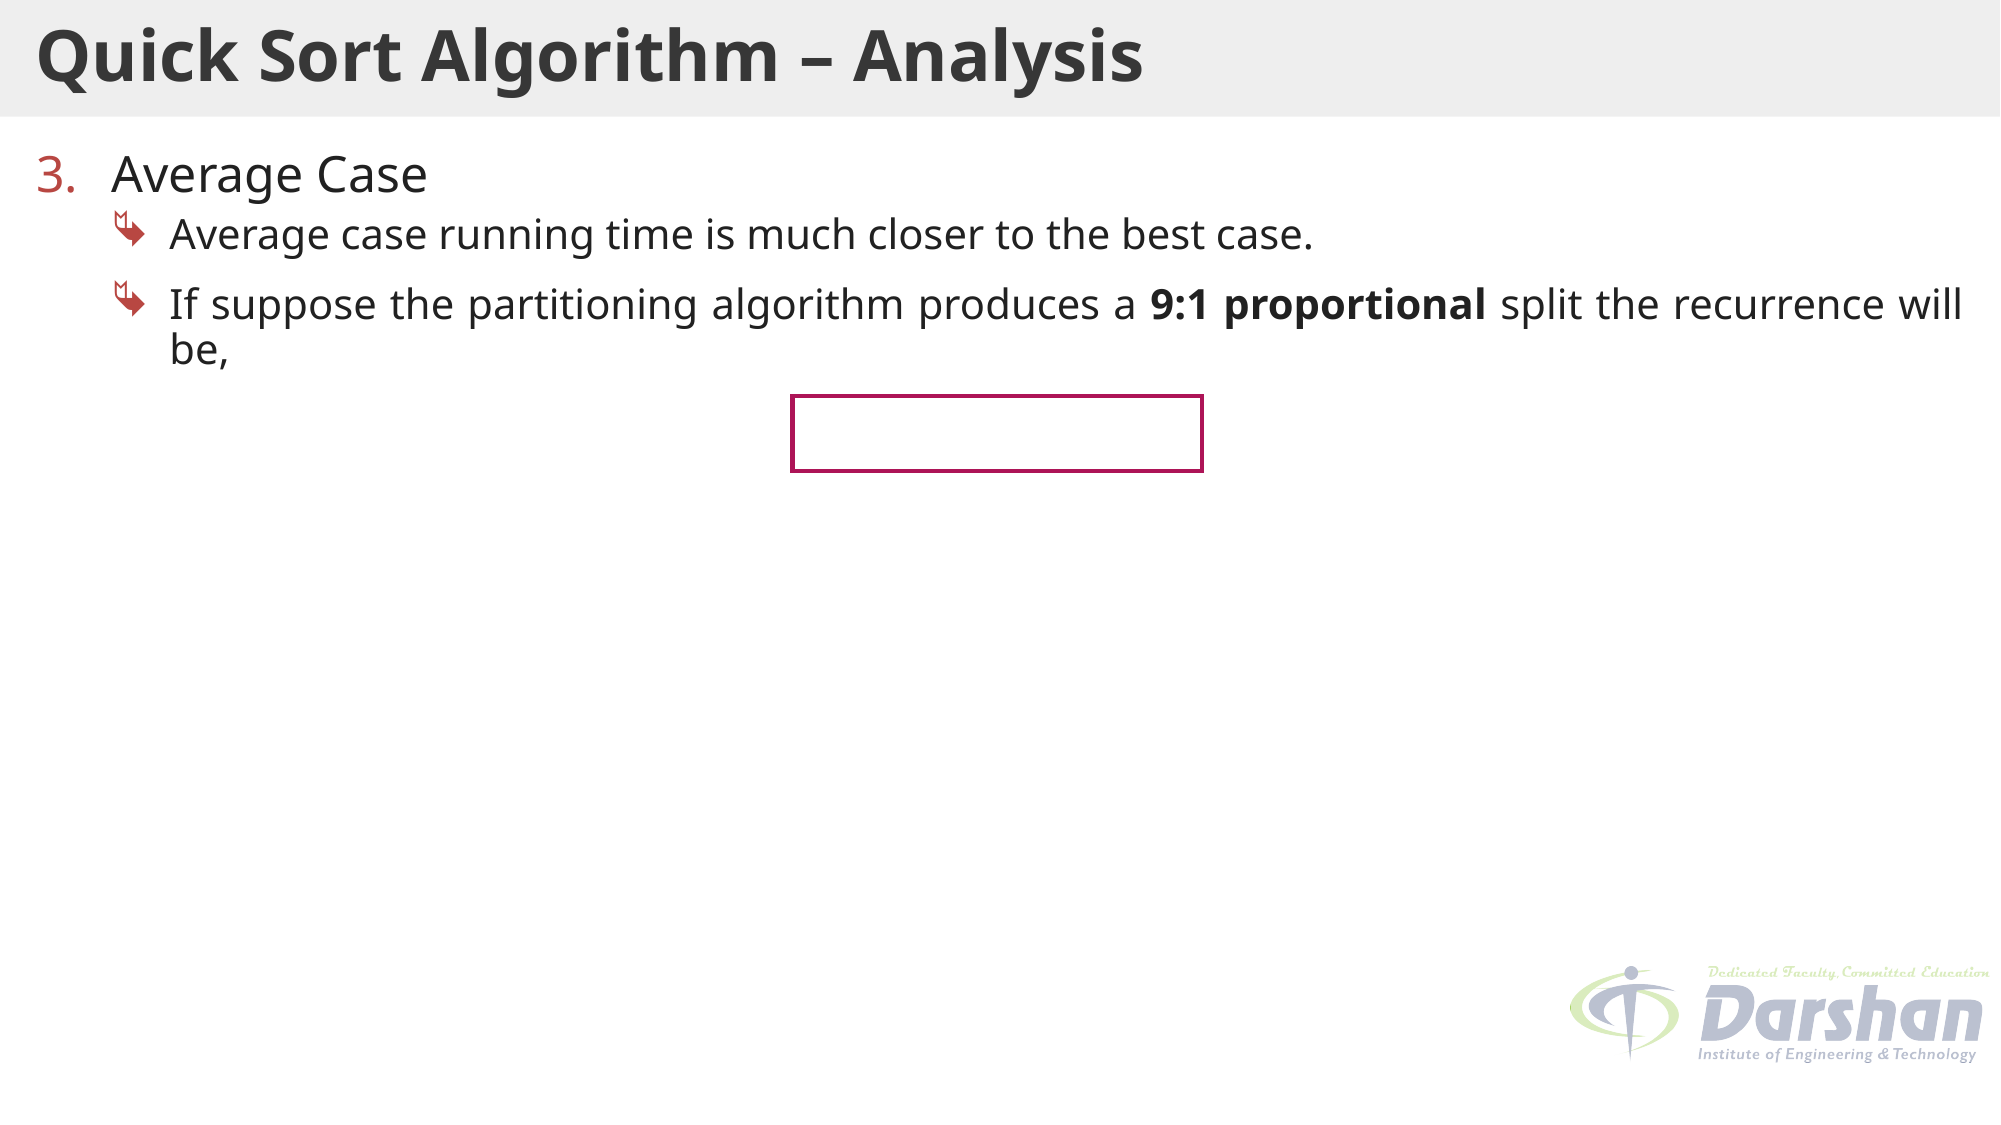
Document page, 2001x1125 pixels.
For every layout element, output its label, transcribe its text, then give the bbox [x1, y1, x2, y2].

text_box 99 [1570, 966, 1990, 1063]
title Quick Sort Algorithm – Analysis [0, 0, 2000, 117]
text_box [792, 395, 1203, 472]
